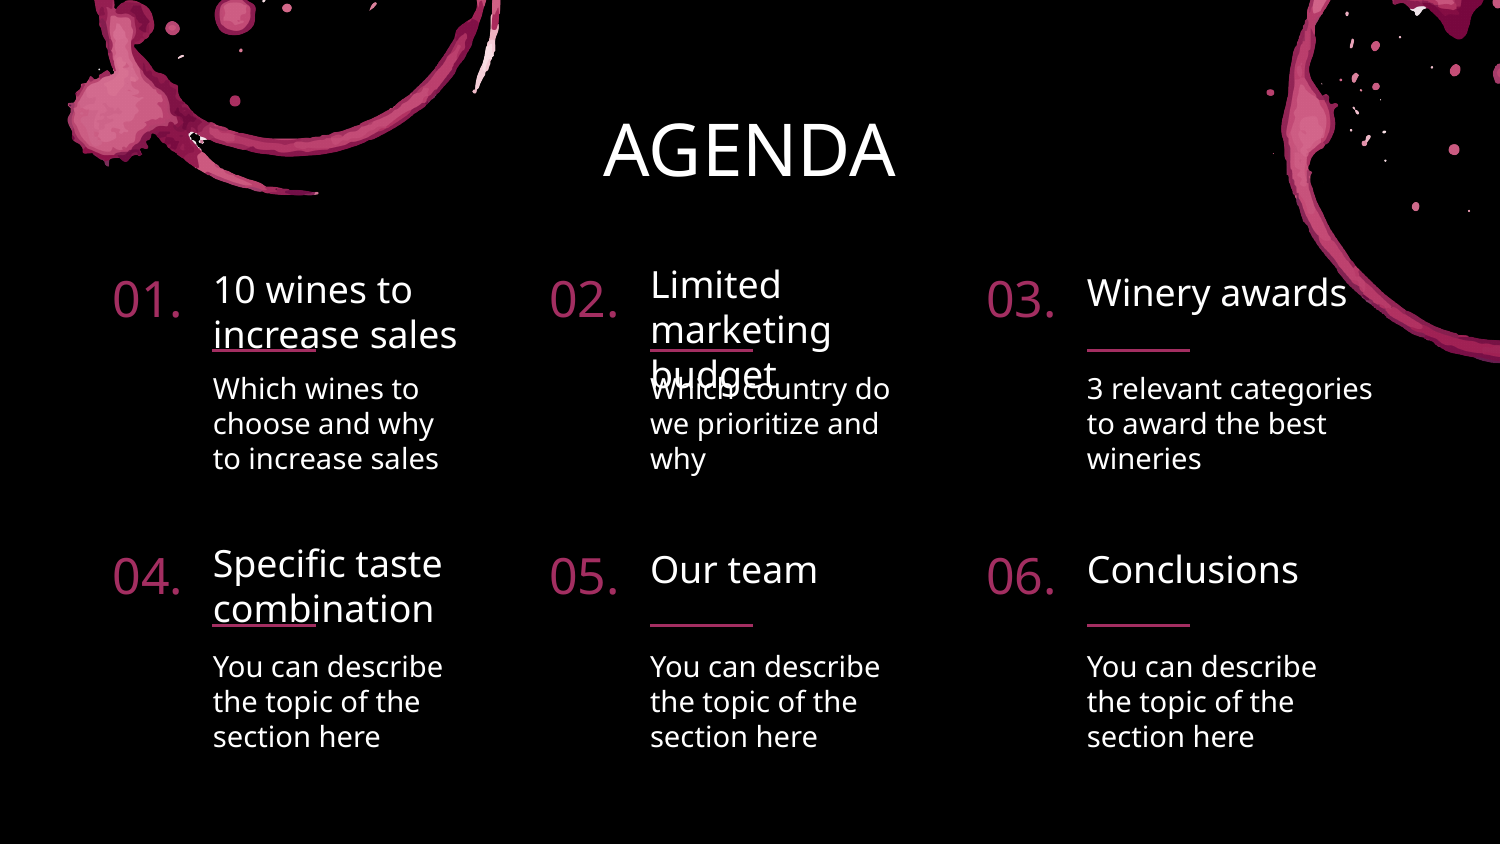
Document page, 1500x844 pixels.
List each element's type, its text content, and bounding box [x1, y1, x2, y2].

subtitle Specific taste combination [197, 525, 532, 599]
subtitle Our team [634, 531, 968, 605]
title 06. [968, 531, 1072, 619]
title 02. [531, 254, 635, 342]
subtitle You can describe the topic of the section here [634, 645, 912, 756]
subtitle Limited marketing budget [634, 246, 969, 320]
subtitle Conclusions [1071, 531, 1406, 605]
title 04. [94, 531, 198, 619]
picture [1255, 0, 1500, 369]
subtitle 3 relevant categories to award the best wineries [1071, 368, 1393, 478]
subtitle You can describe the topic of the section here [1071, 645, 1349, 756]
title 03. [968, 254, 1072, 342]
subtitle 10 wines to increase sales [197, 250, 532, 325]
picture [57, 0, 507, 201]
title 01. [94, 254, 198, 342]
subtitle Which wines to choose and why to increase sales [197, 368, 475, 478]
subtitle Winery awards [1071, 254, 1406, 328]
subtitle You can describe the topic of the section here [197, 645, 475, 756]
title 05. [531, 531, 635, 619]
title AGENDA [181, 88, 1318, 182]
subtitle Which country do we prioritize and why [634, 368, 912, 478]
